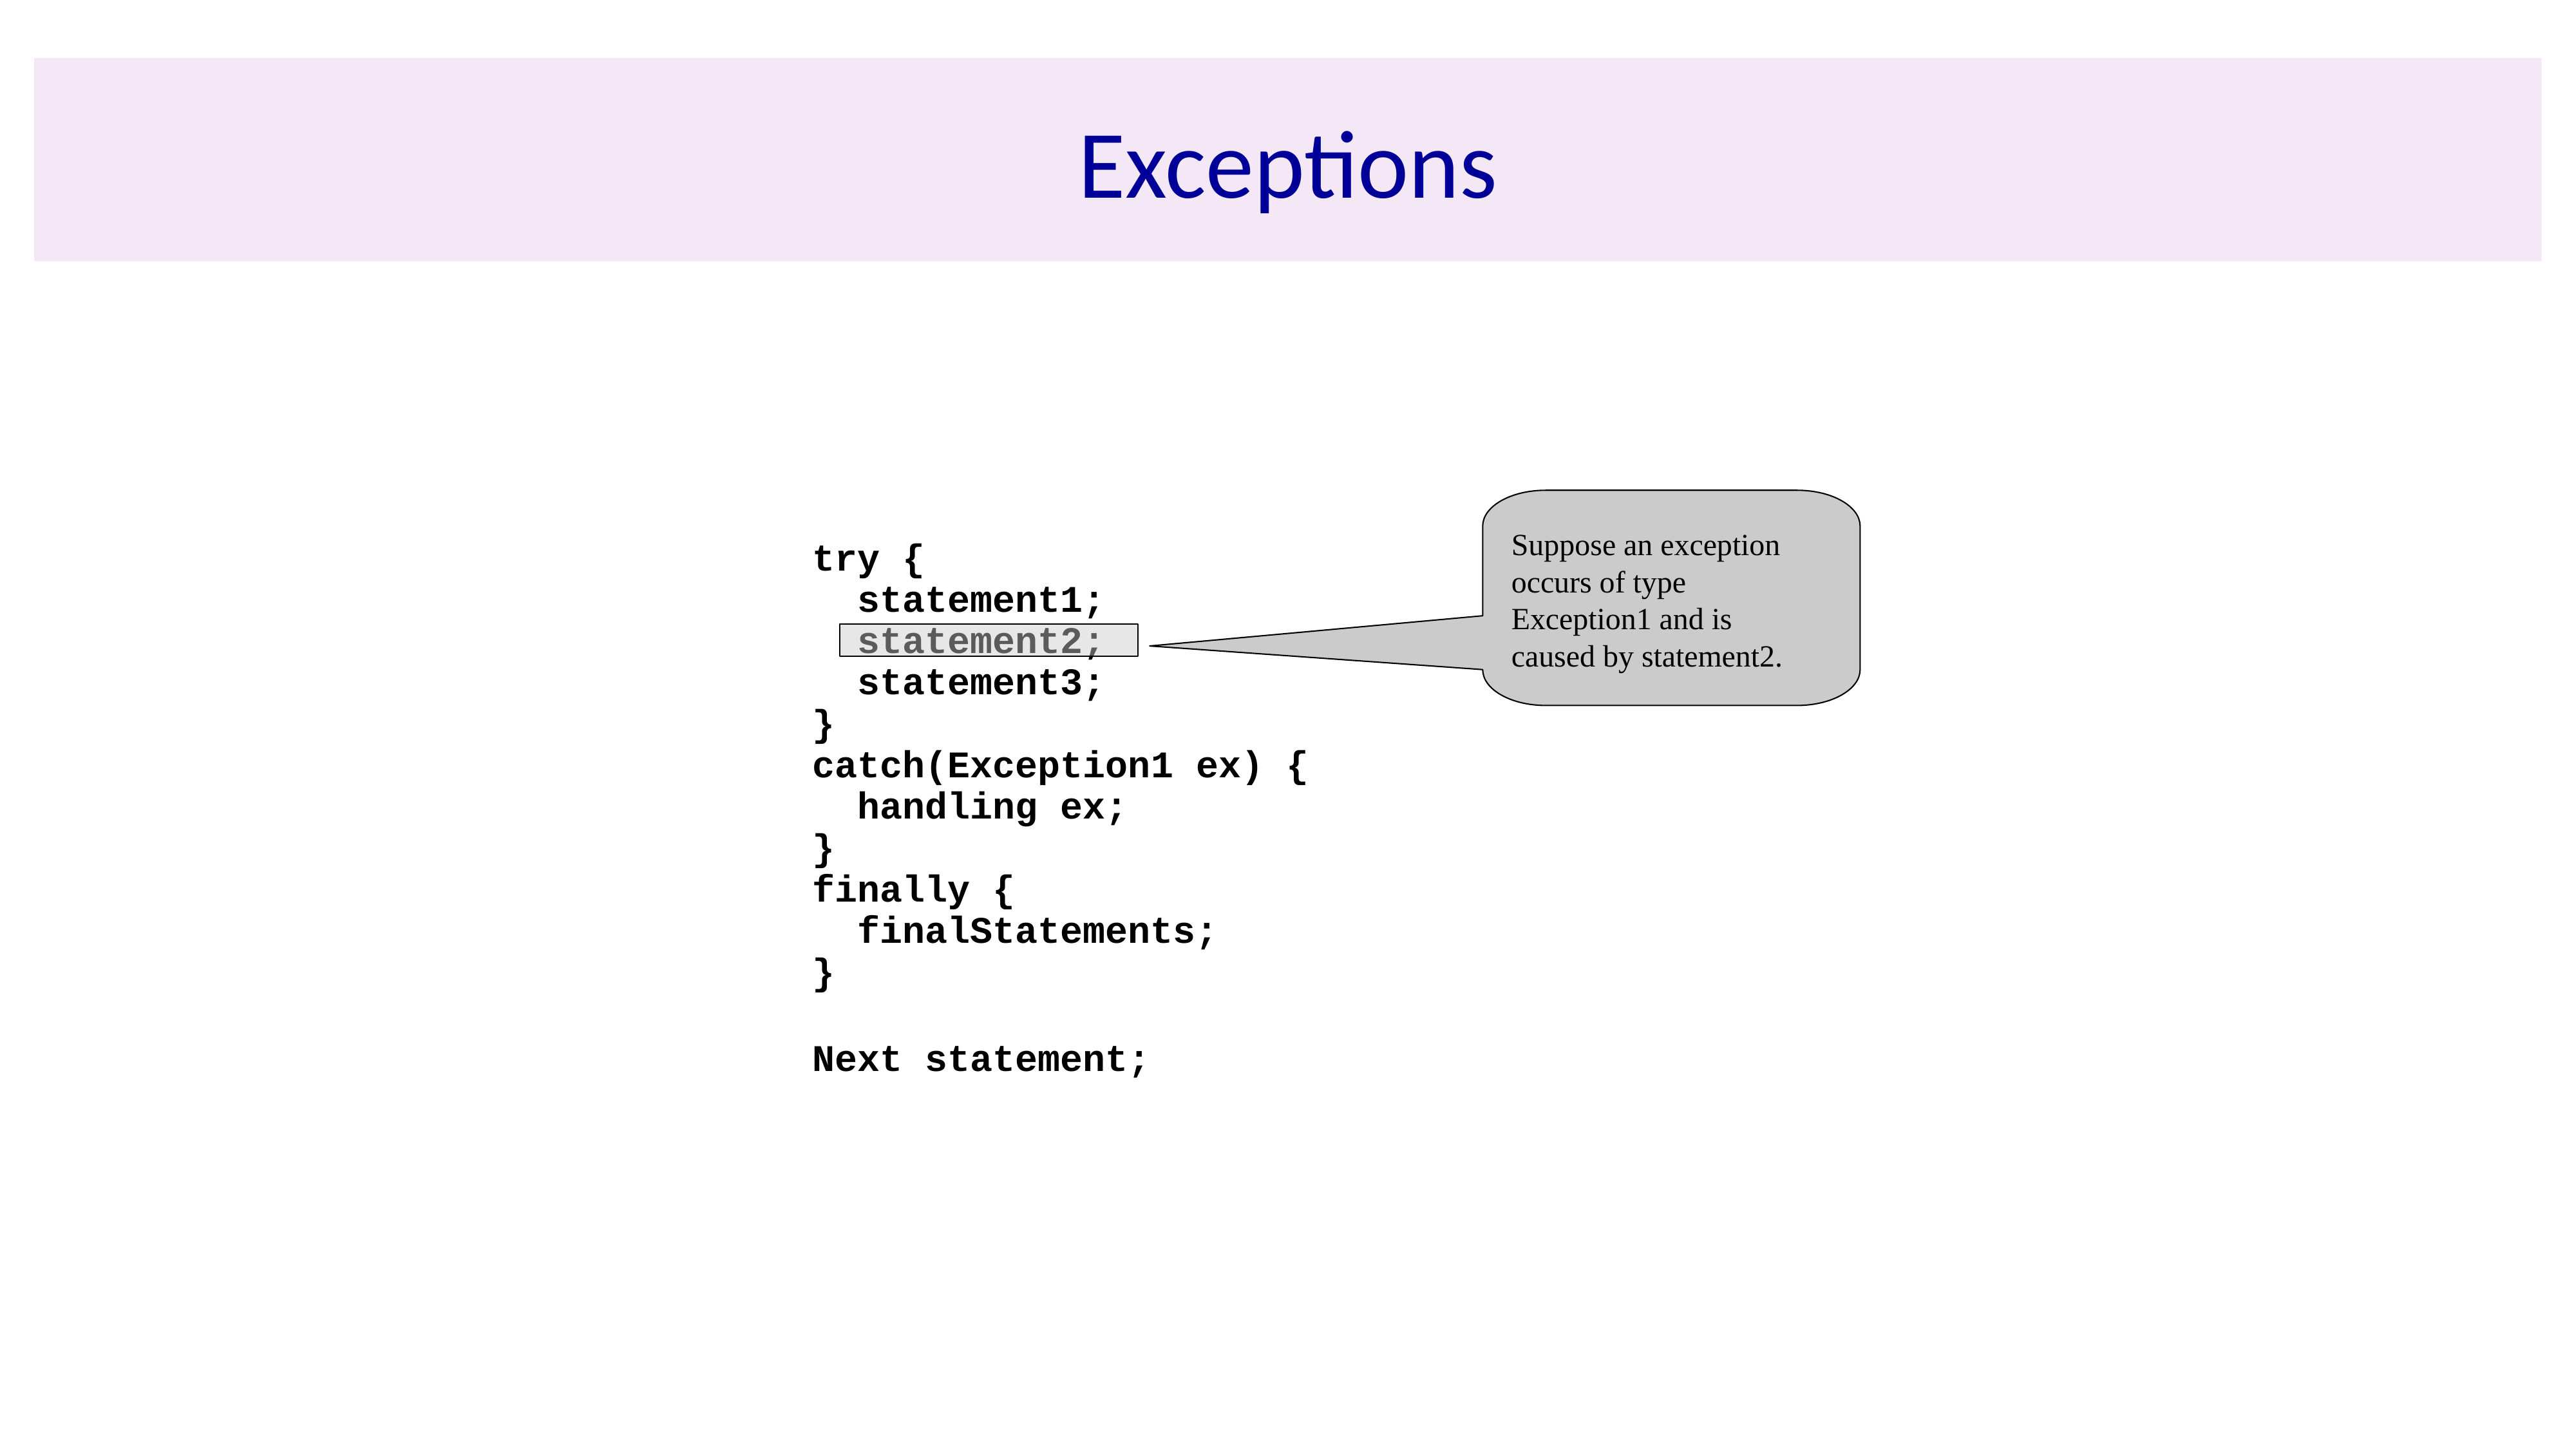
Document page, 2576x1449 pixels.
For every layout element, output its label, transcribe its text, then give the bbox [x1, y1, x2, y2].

title Exceptions [34, 58, 2542, 261]
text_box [1150, 490, 1861, 715]
text_box [840, 624, 1138, 657]
list try { statement1; statement2; statement3; } catch(Exception1 ex) { handling ex; } finally { finalStatements; } Next statement; [808, 536, 1412, 1071]
